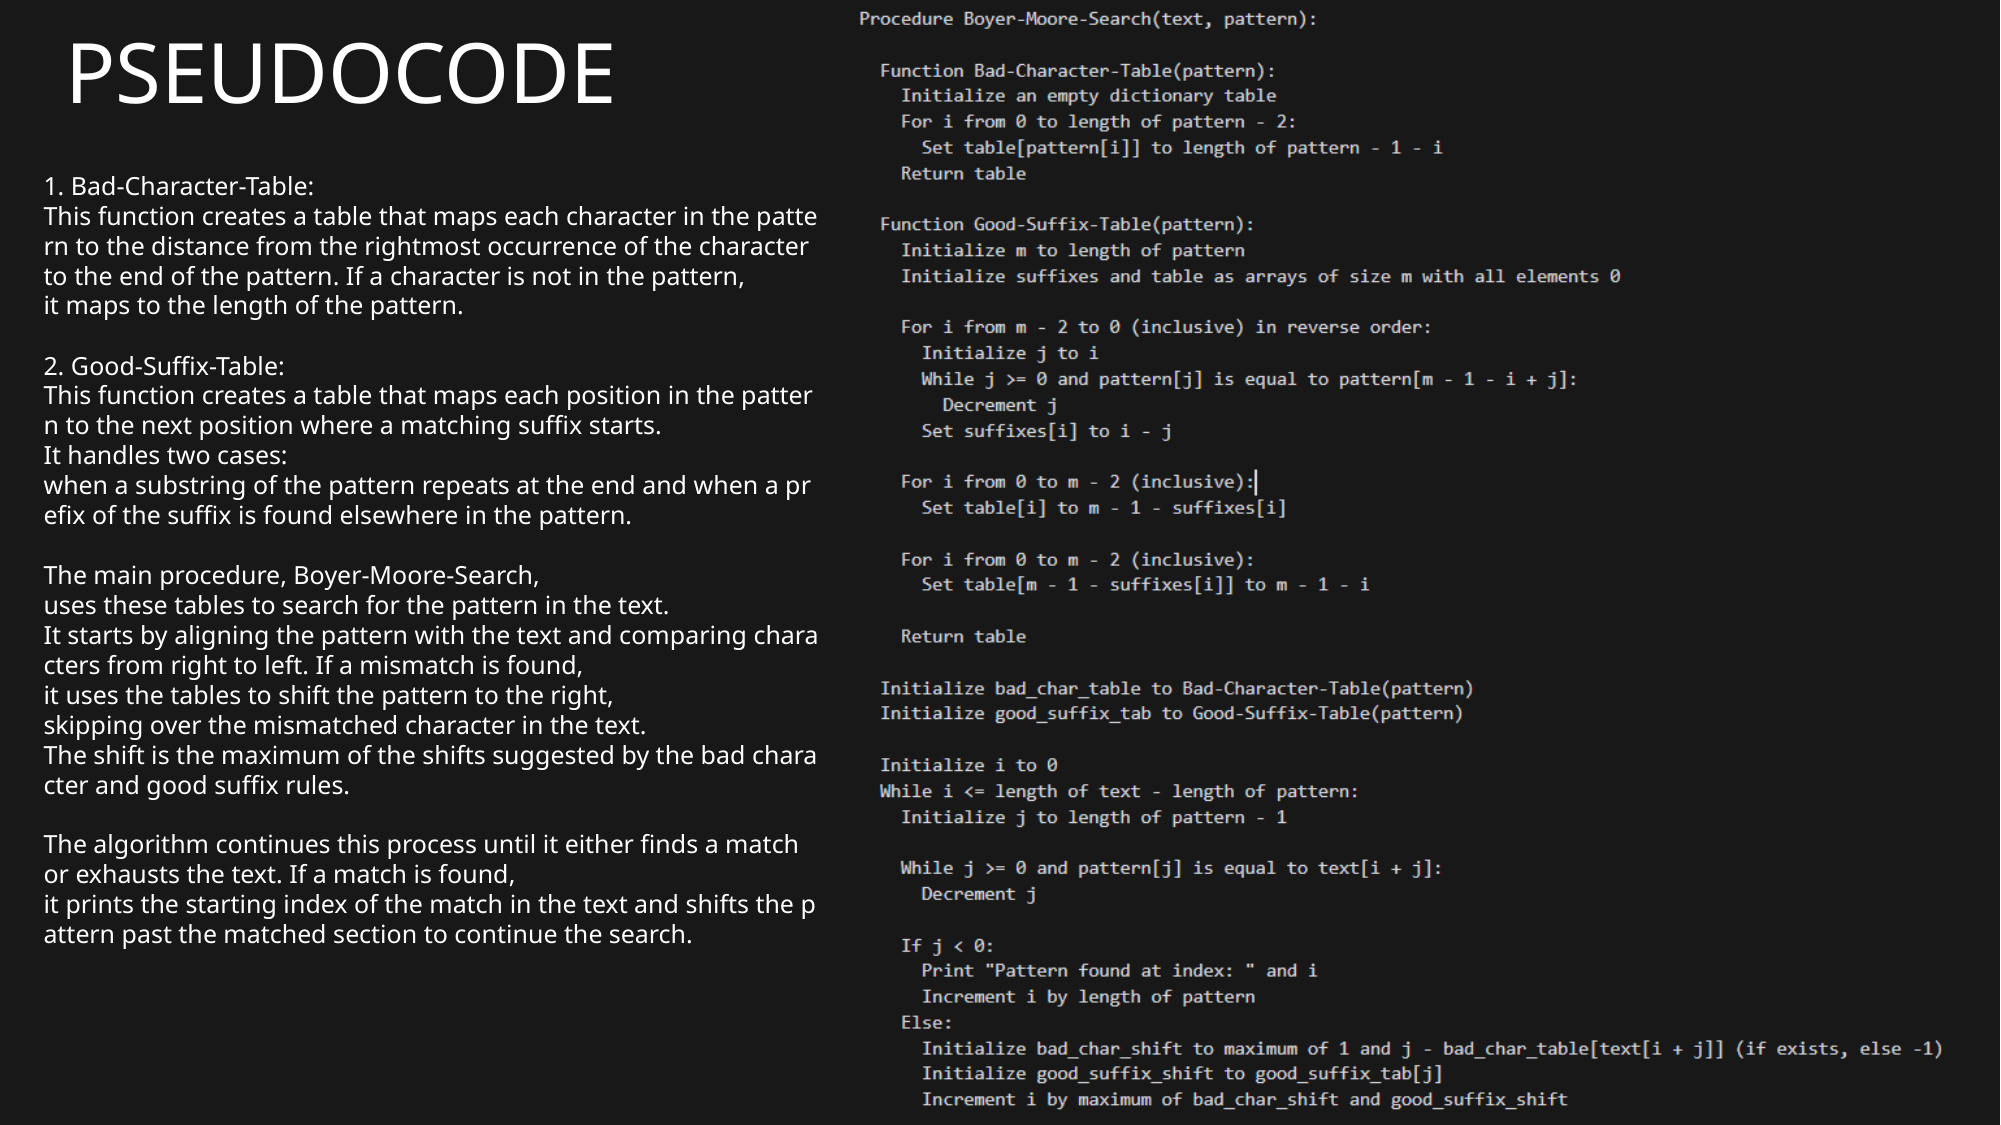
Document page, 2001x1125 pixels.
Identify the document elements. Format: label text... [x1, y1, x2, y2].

picture [849, 0, 2000, 1125]
text_box [0, 0, 849, 1125]
text_box 1. Bad-Character-Table: This function creates a table that maps each character in the pattern to the distance from the rightmost occurrence of the character to the end of the pattern. If a character is not in the pattern, it maps to the length of the pattern. 2. Good-Suffix-Table: This function creates a table that maps each position in the pattern to the next position where a matching suffix starts. It handles two cases: when a substring of the pattern repeats at the end and when a prefix of the suffix is found elsewhere in the pattern. The main procedure, Boyer-Moore-Search, uses these tables to search for the pattern in the text. It starts by aligning the pattern with the text and comparing characters from right to left. If a mismatch is found, it uses the tables to shift the pattern to the right, skipping over the mismatched character in the text. The shift is the maximum of the shifts suggested by the bad character and good suffix rules. The algorithm continues this process until it either finds a match or exhausts the text. If a match is found, it prints the starting index of the match in the text and shifts the pattern past the matched section to continue the search. [28, 162, 837, 957]
text_box PSEUDOCODE [50, 12, 849, 128]
